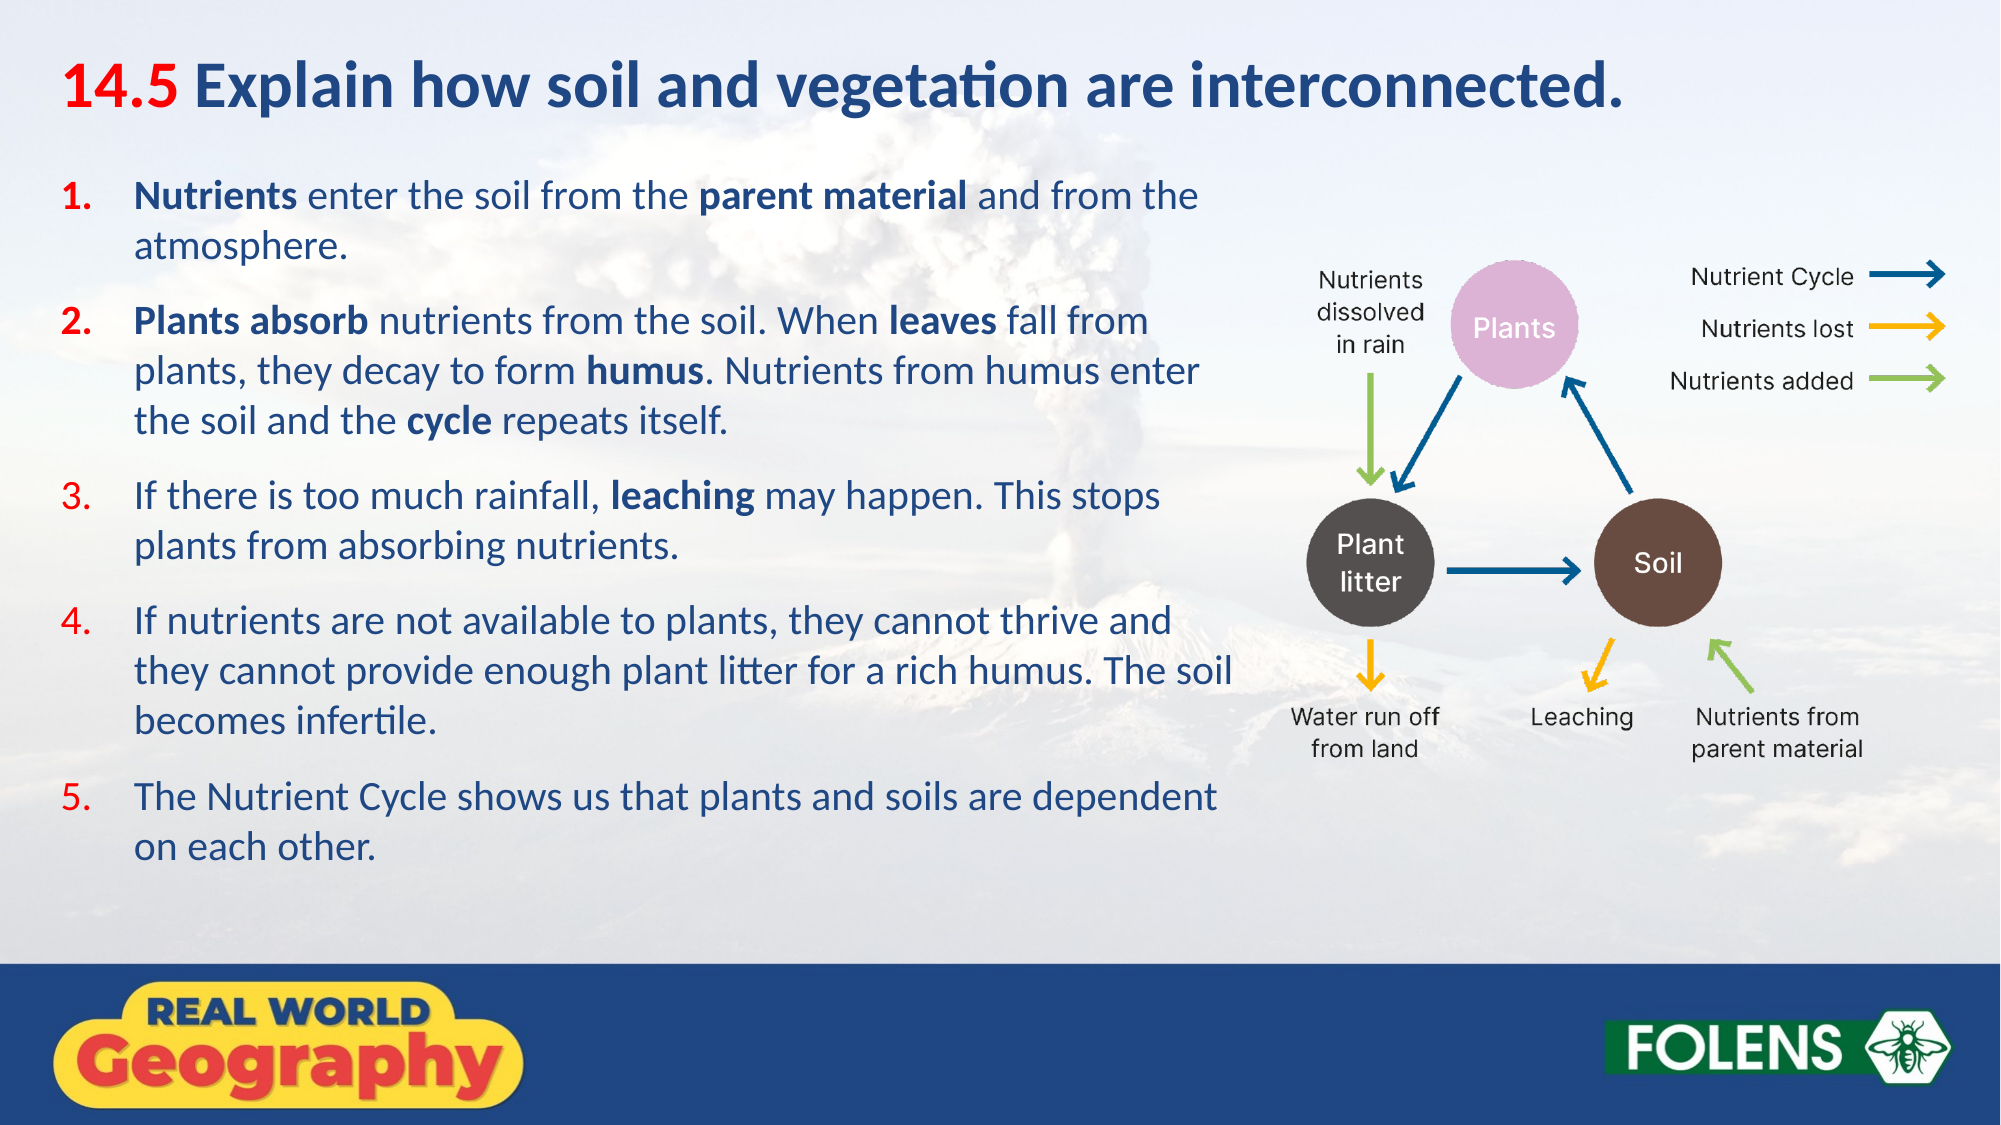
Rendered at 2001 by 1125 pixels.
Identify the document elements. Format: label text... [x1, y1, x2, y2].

text_box Nutrients enter the soil from the parent material and from the atmosphere. Plants absorb nutrients from the soil. When leaves fall from plants, they decay to form humus. Nutrients from humus enter the soil and the cycle repeats itself. If there is too much rainfall, leaching may happen. This stops plants from absorbing nutrients. If nutrients are not available to plants, they cannot thrive and they cannot provide enough plant litter for a rich humus. The soil becomes infertile. The Nutrient Cycle shows us that plants and soils are dependent on each other. [45, 160, 1272, 876]
text_box 14.5 Explain how soil and vegetation are interconnected. [45, 42, 1771, 145]
picture [0, 0, 2001, 1125]
